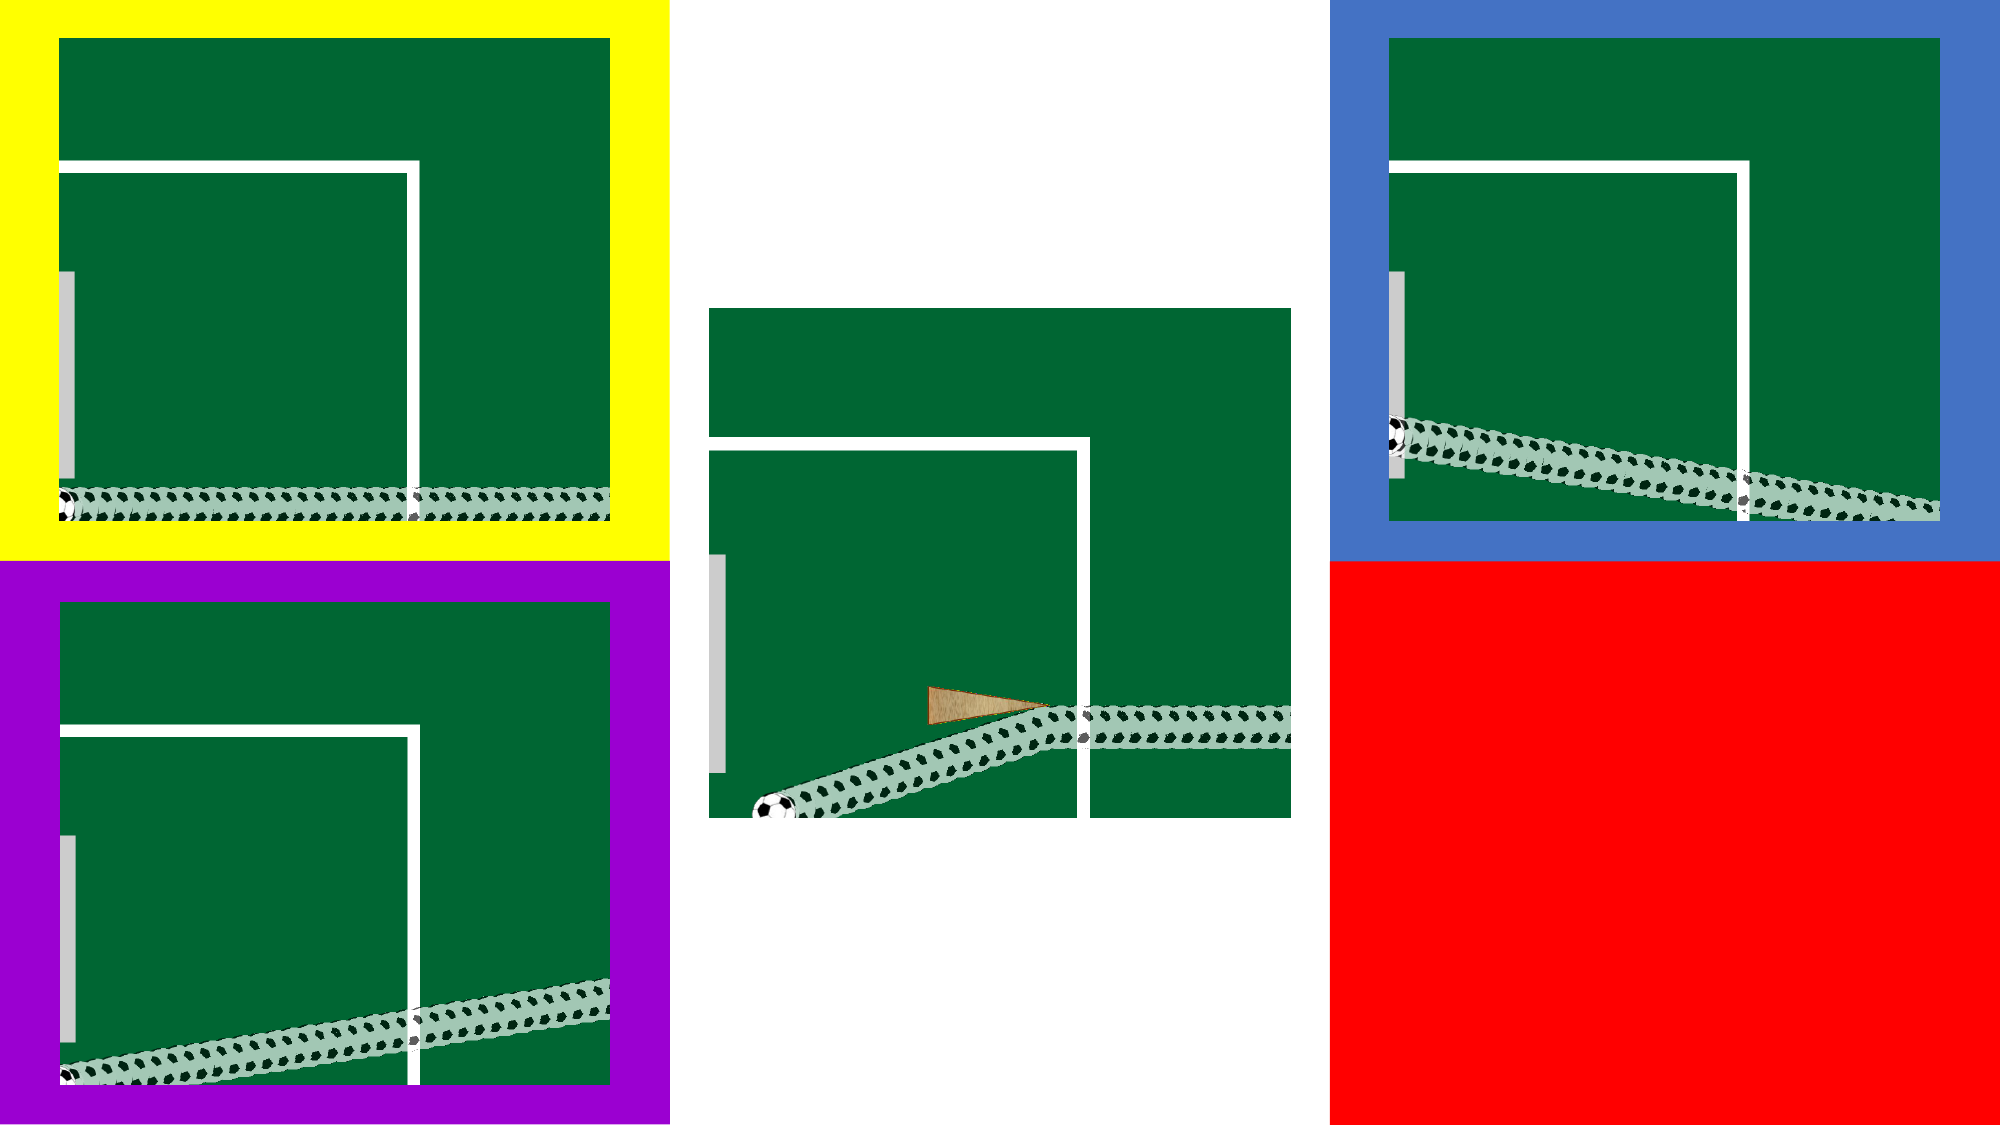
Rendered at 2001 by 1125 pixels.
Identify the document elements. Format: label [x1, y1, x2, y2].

picture [59, 602, 610, 1085]
text_box [1330, 0, 2000, 561]
picture [709, 308, 1291, 818]
picture [59, 38, 610, 521]
text_box [0, 560, 670, 1125]
picture [1389, 38, 1940, 521]
text_box [1329, 561, 2000, 1125]
text_box [0, 0, 670, 560]
